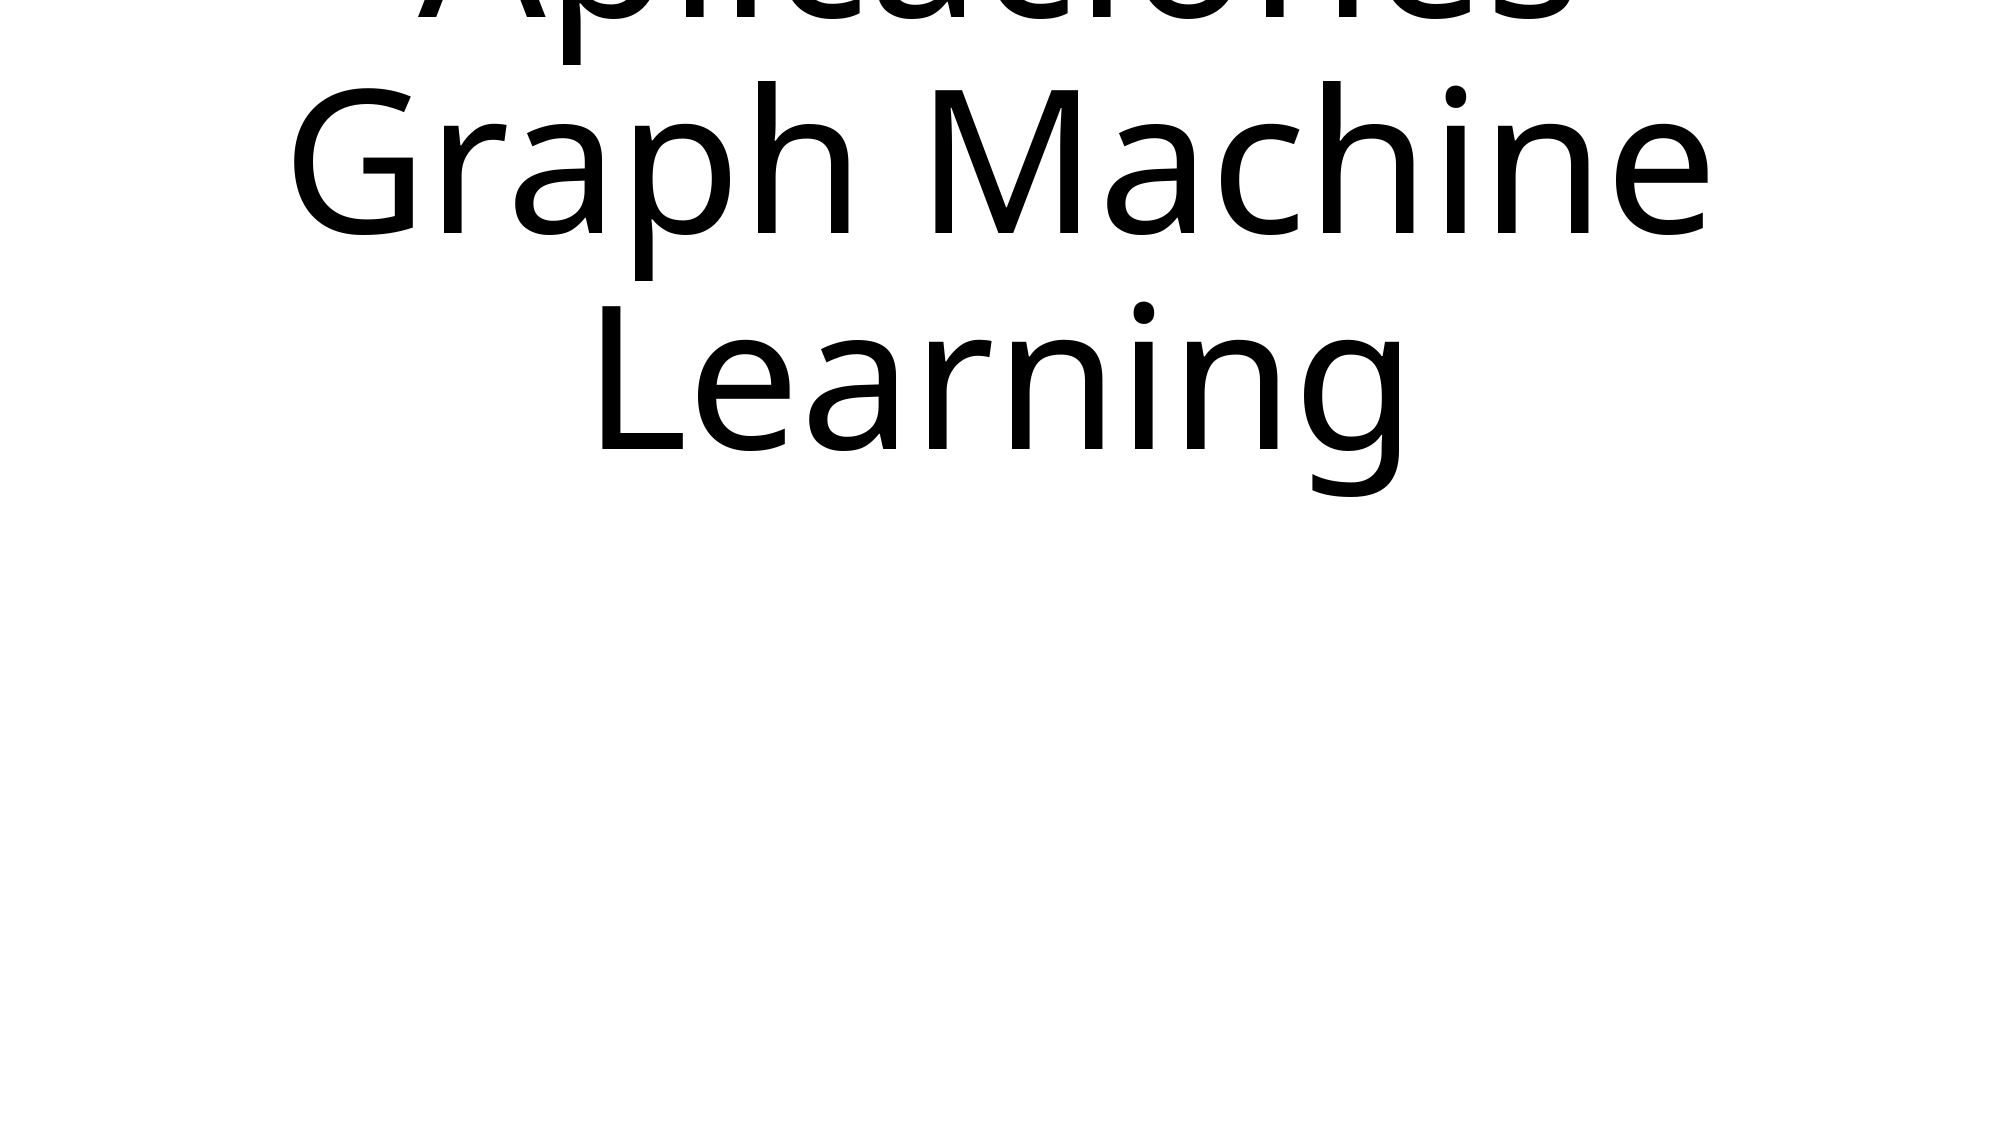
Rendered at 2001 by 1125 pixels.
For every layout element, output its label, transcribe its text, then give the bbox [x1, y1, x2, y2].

title Aplicaciones Graph Machine Learning [137, 59, 1863, 278]
